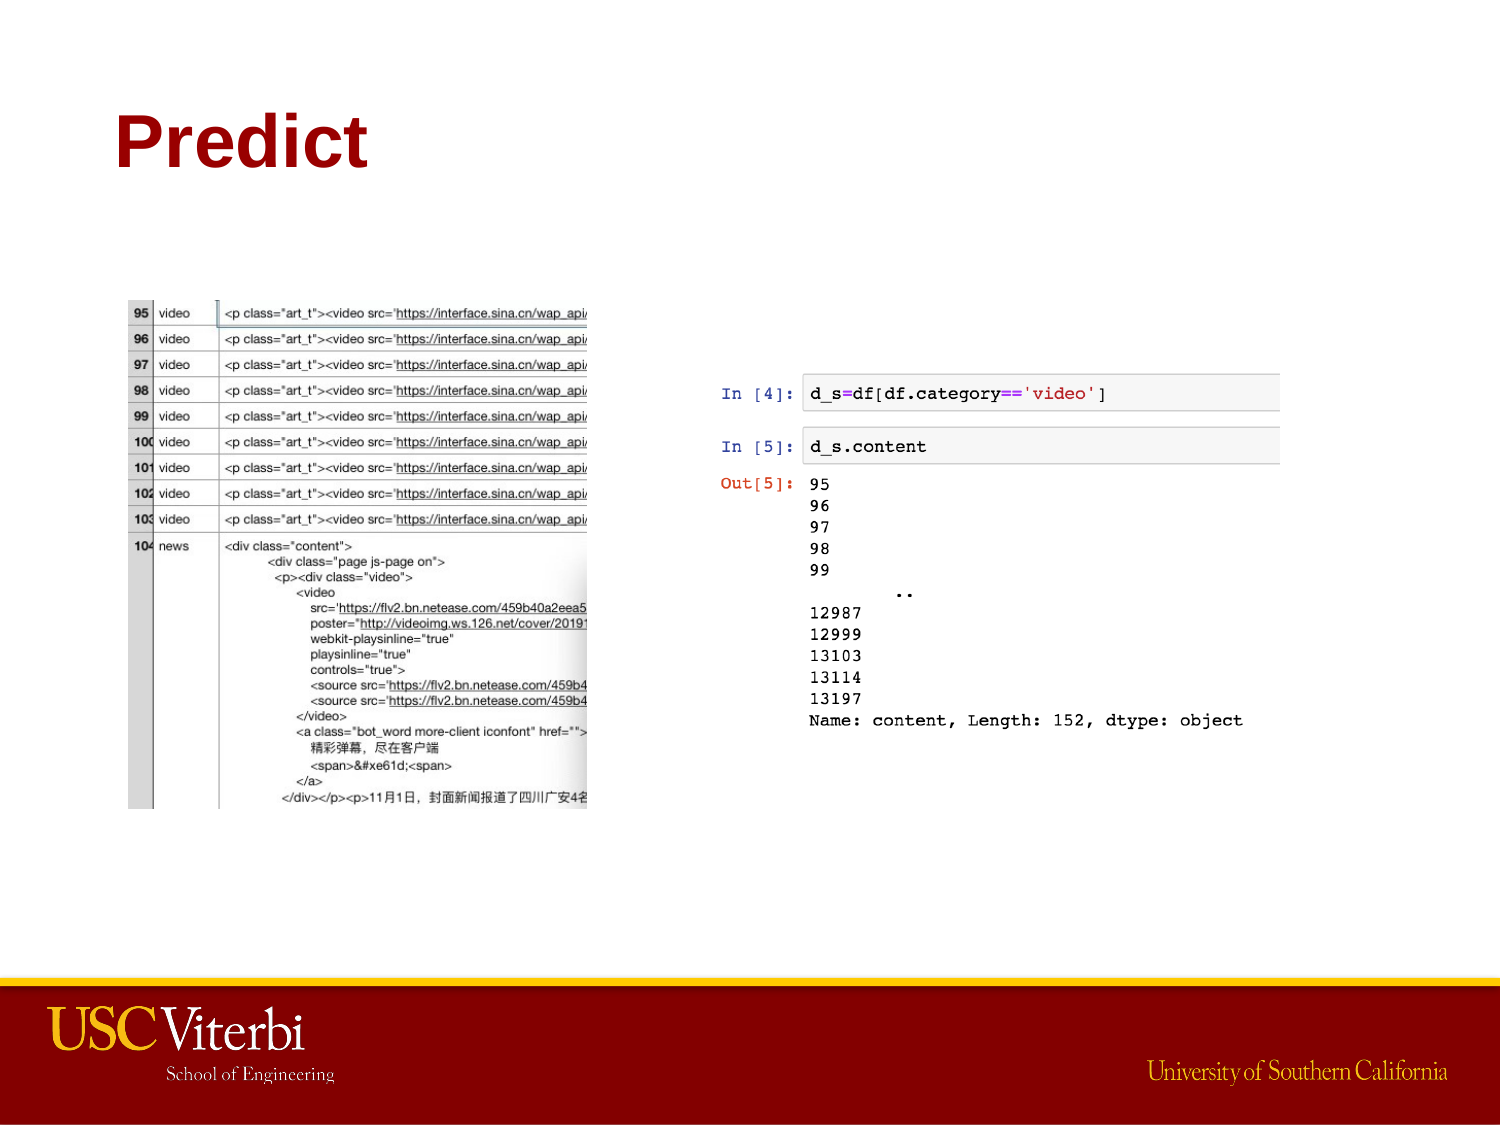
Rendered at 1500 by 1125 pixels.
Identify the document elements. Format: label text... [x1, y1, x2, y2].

picture [127, 300, 587, 809]
picture [1147, 1059, 1447, 1086]
text_box Predict [99, 43, 1450, 231]
picture [710, 366, 1281, 743]
picture [47, 1006, 334, 1084]
